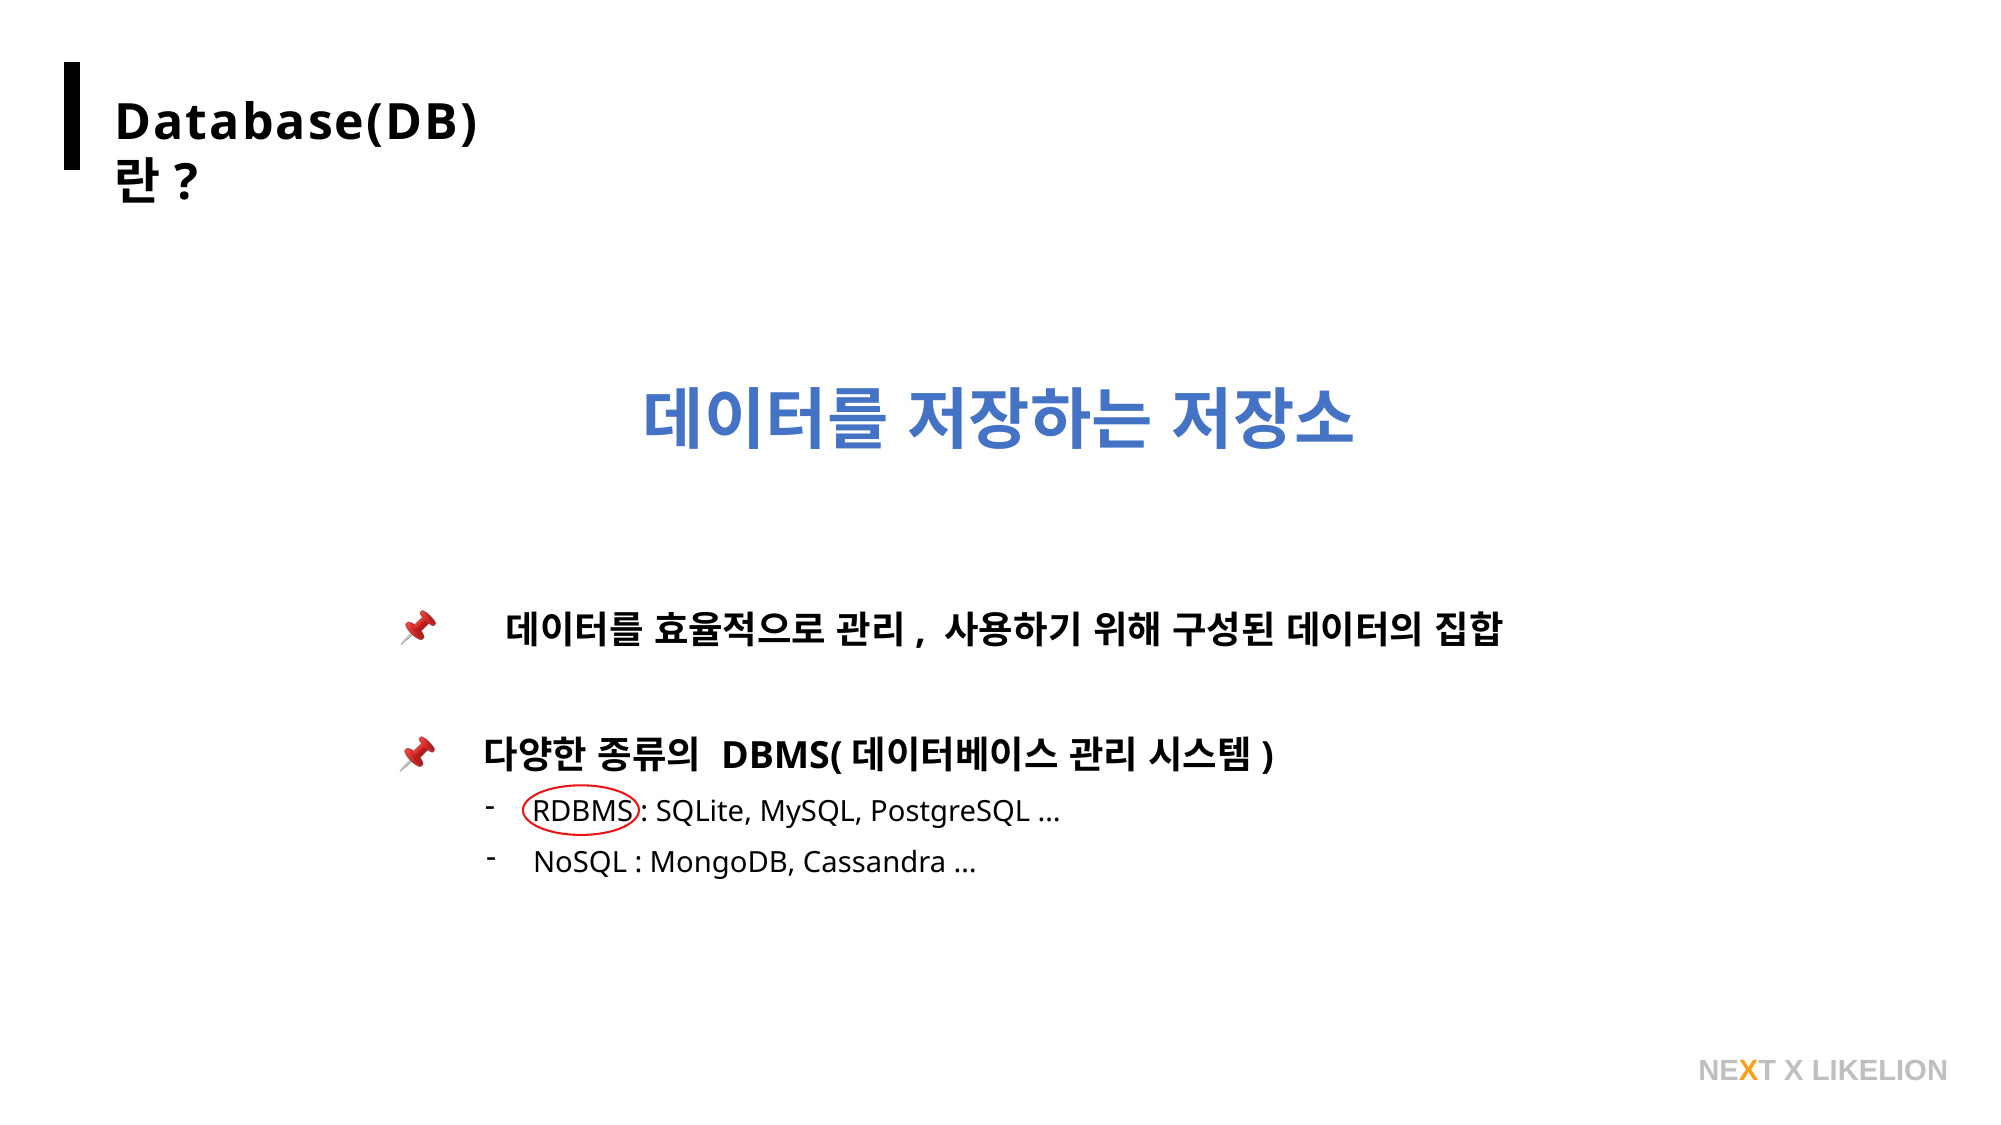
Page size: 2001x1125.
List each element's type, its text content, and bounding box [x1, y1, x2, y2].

text_box NEXT X LIKELION [1683, 1044, 1964, 1094]
text_box [64, 62, 80, 170]
text_box Database(DB)란? [99, 82, 502, 218]
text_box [398, 598, 1564, 887]
text_box 데이터를 저장하는 저장소 [628, 369, 1372, 464]
